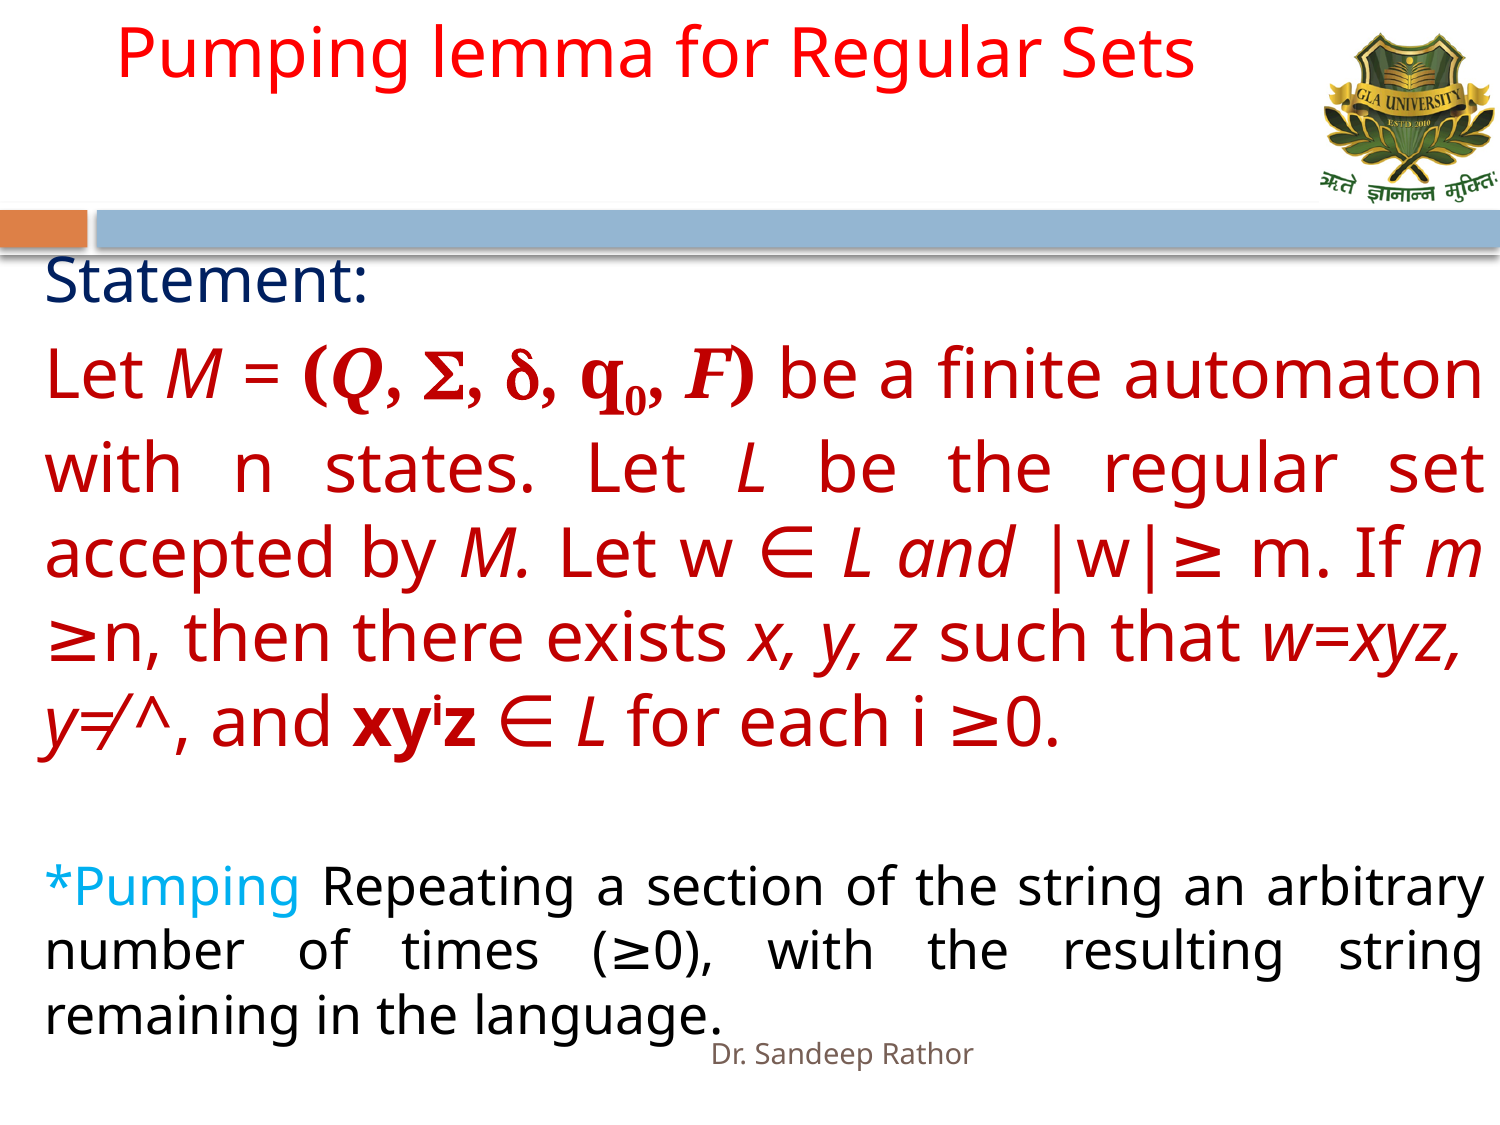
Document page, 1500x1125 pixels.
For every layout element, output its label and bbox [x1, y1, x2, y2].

picture [1319, 18, 1500, 207]
list [29, 231, 1500, 1106]
footer [99, 1024, 990, 1085]
title [100, 0, 1438, 100]
